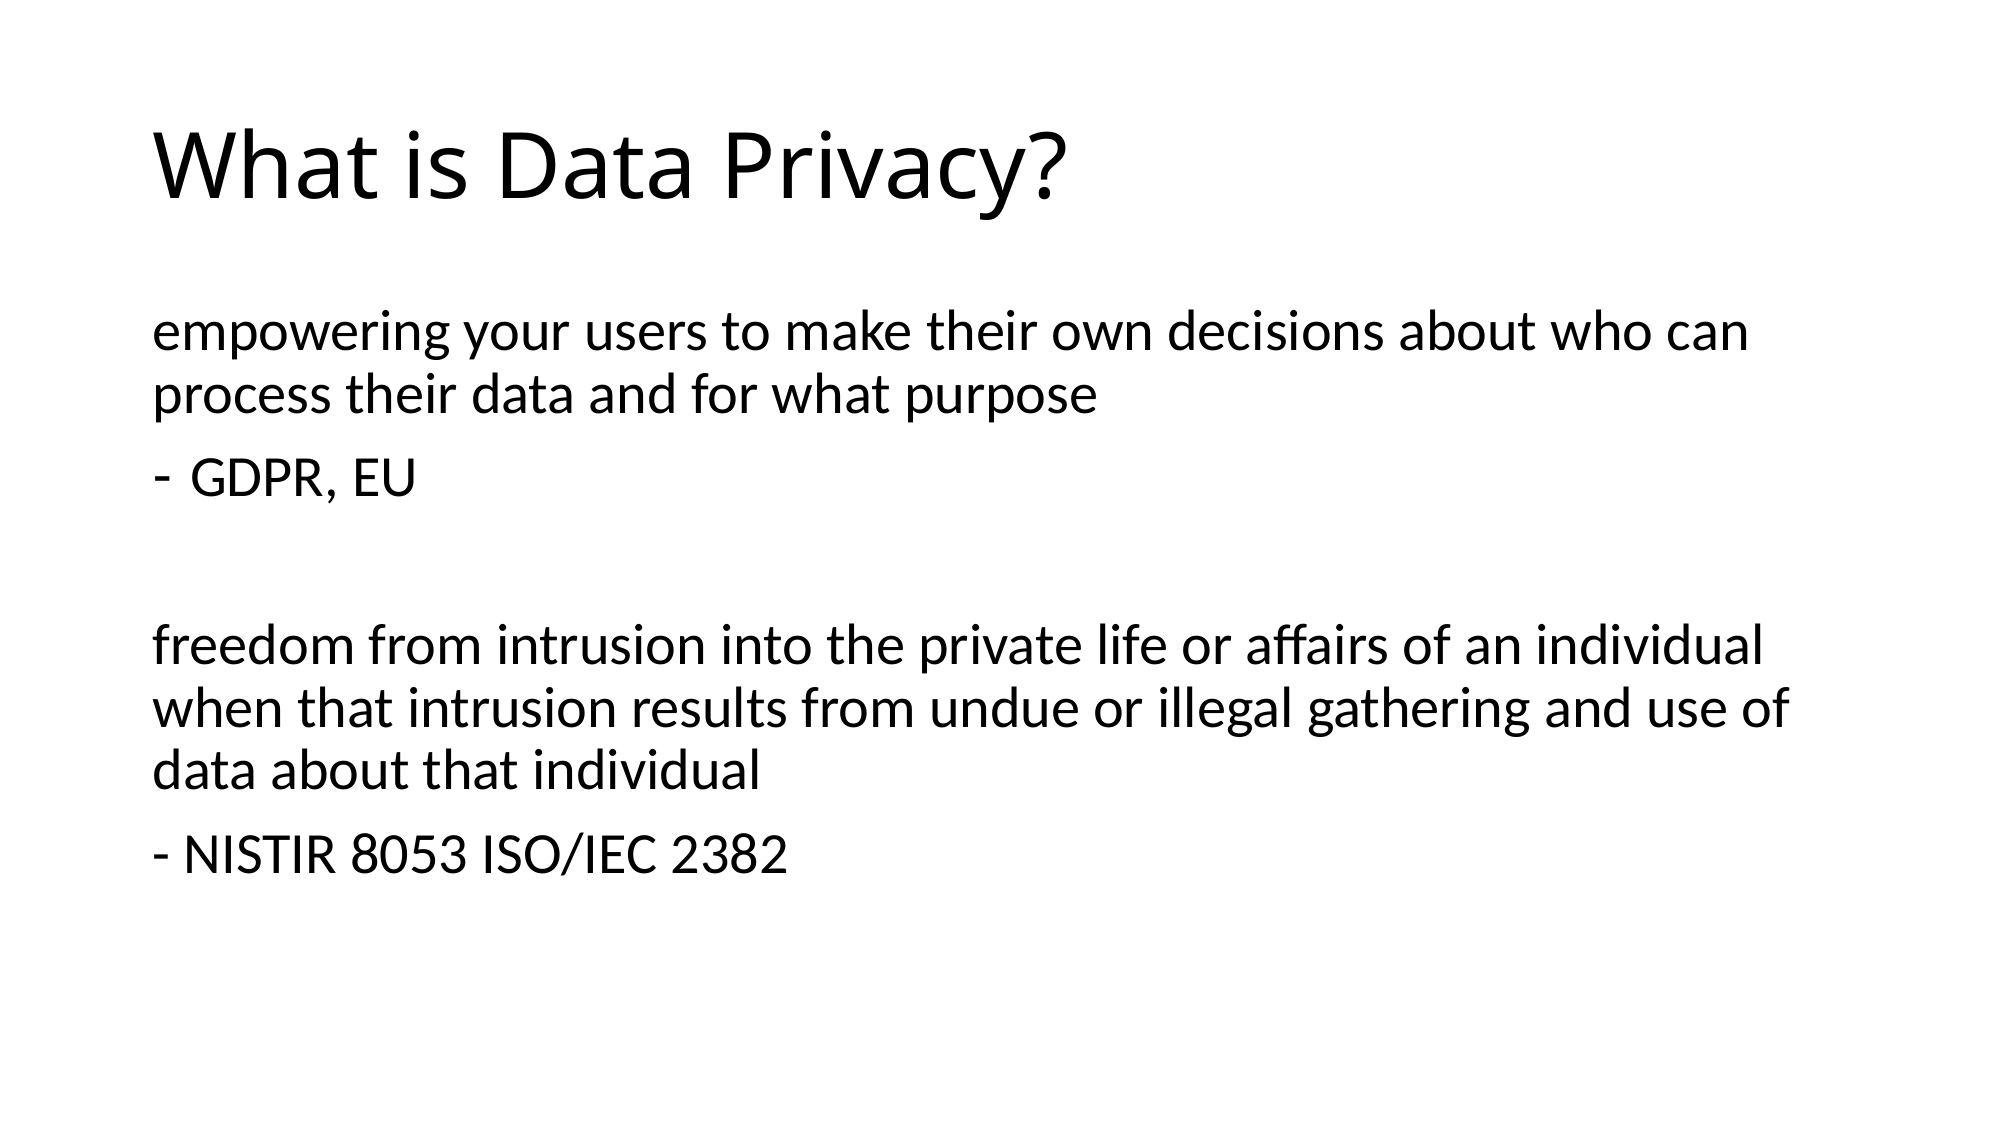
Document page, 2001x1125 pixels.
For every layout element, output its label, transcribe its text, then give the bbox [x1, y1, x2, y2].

list empowering your users to make their own decisions about who can process their data and for what purpose GDPR, EU freedom from intrusion into the private life or affairs of an individual when that intrusion results from undue or illegal gathering and use of data about that individual - NISTIR 8053 ISO/IEC 2382 [137, 292, 1819, 977]
title What is Data Privacy? [137, 59, 1863, 278]
